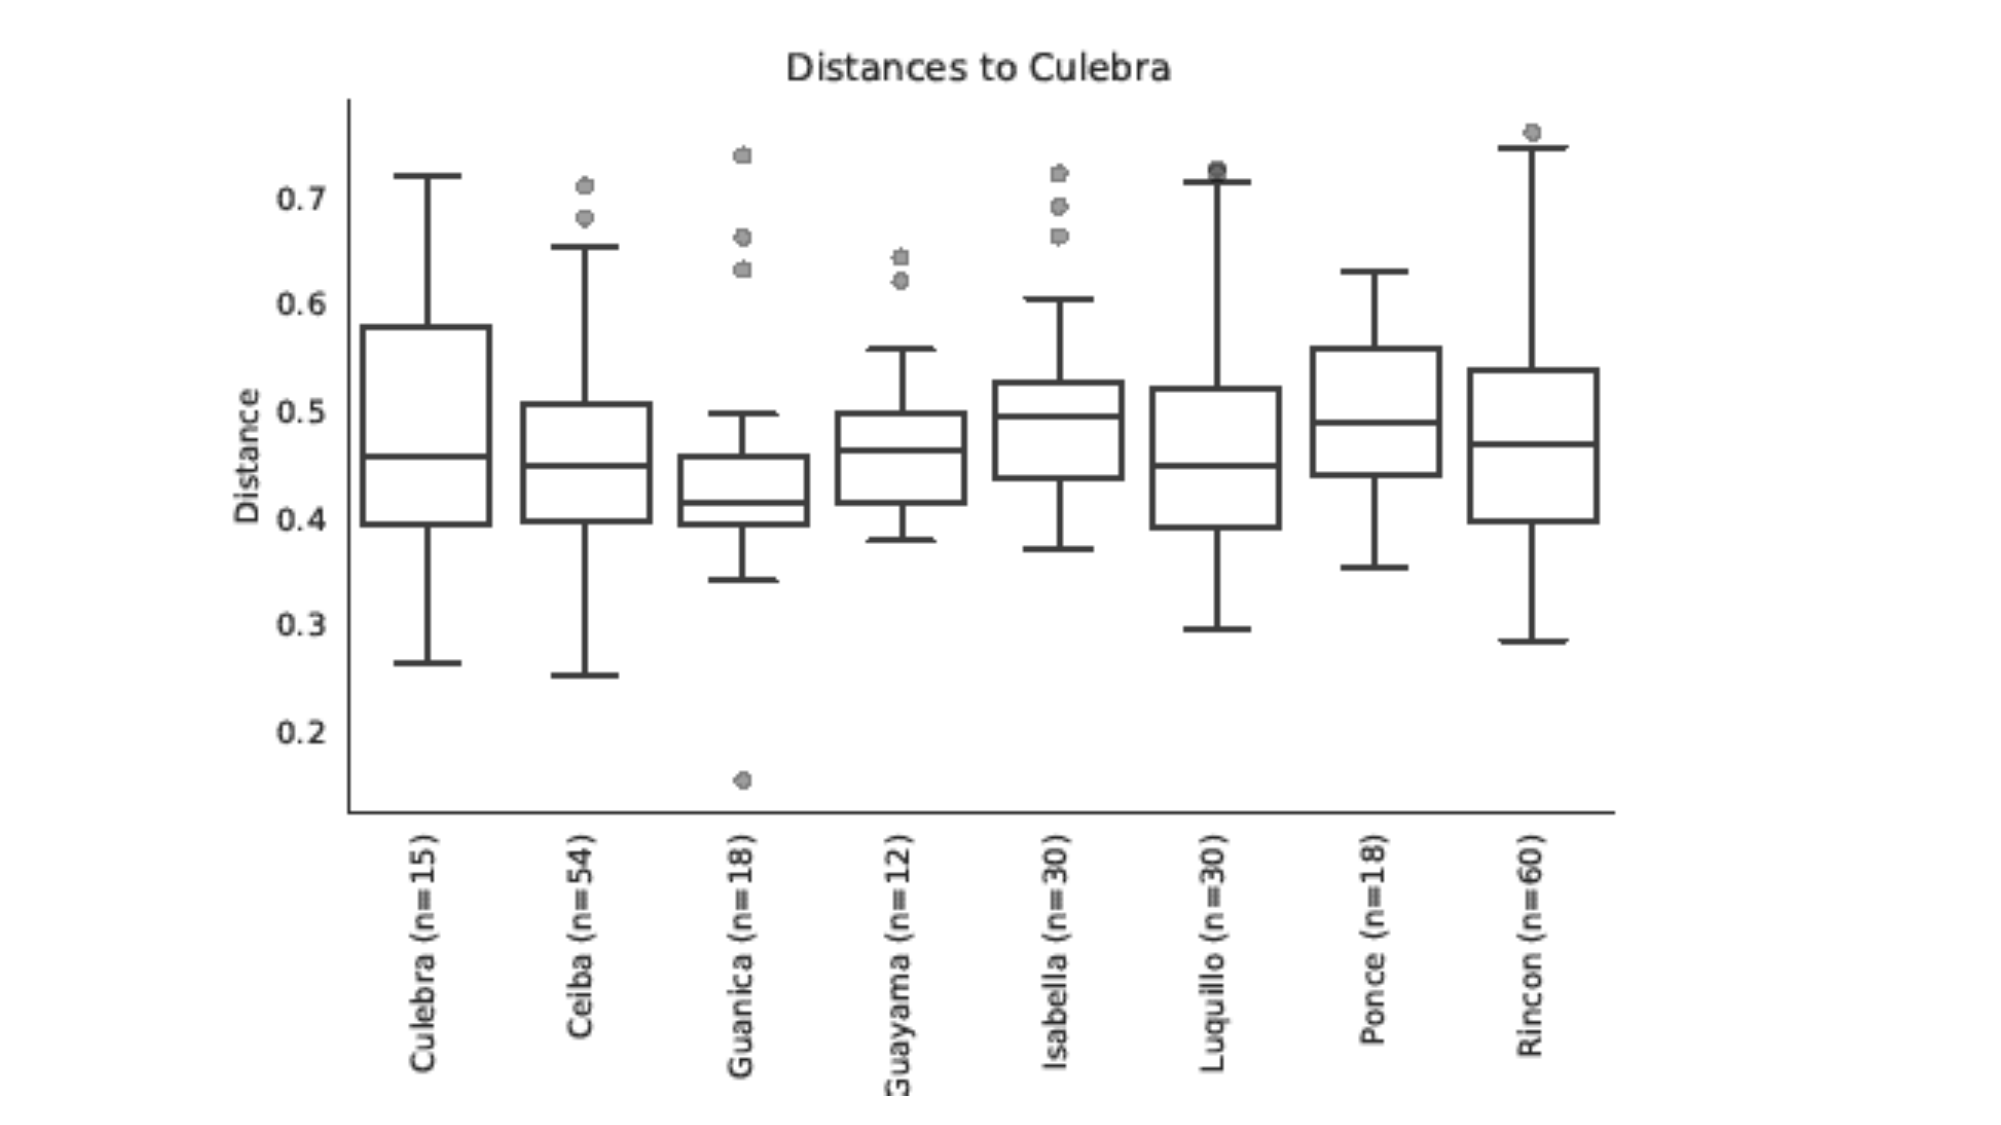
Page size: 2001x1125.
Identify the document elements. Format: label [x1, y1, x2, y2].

text_box [225, 29, 1646, 1096]
